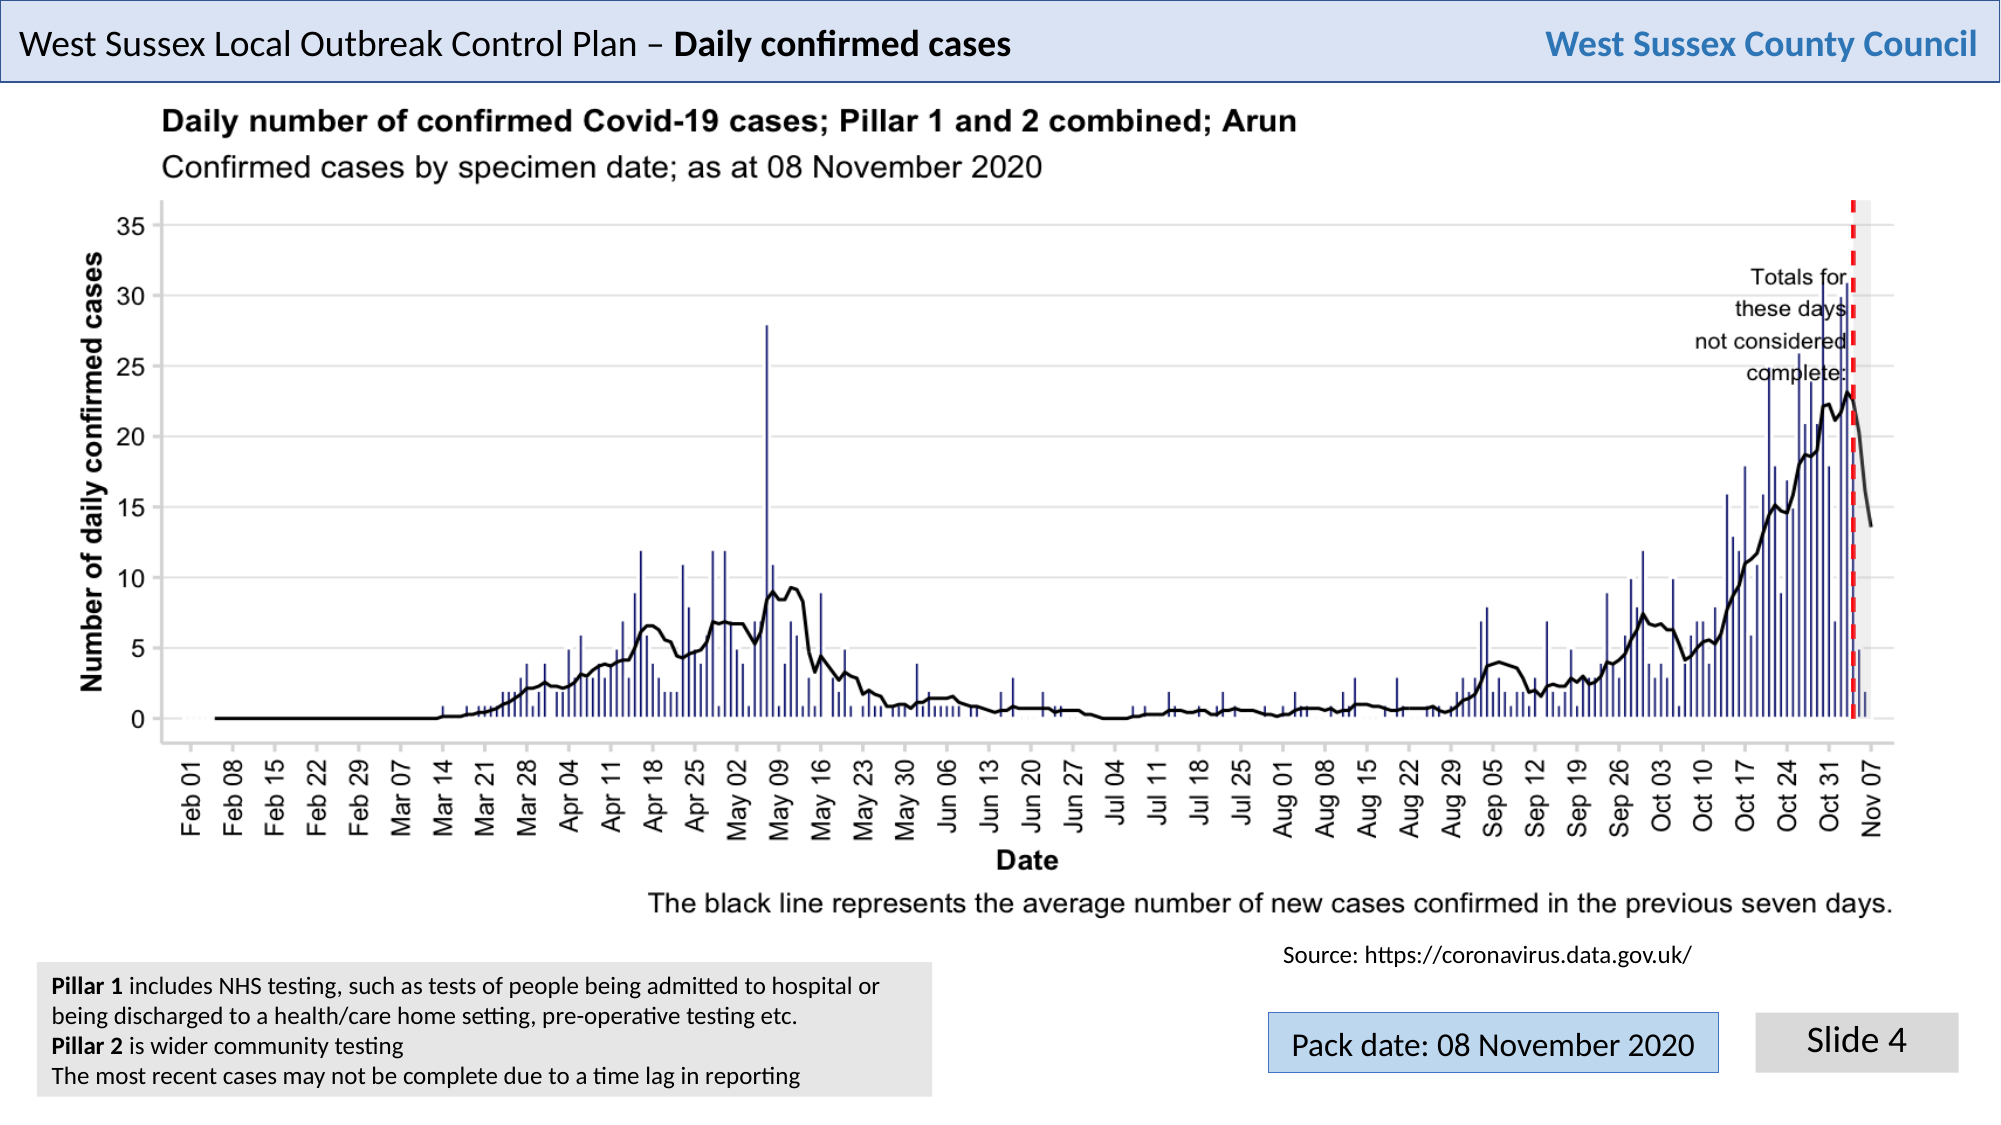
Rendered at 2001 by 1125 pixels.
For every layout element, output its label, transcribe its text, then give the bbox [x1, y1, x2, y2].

list Slide 4 [1755, 1012, 1959, 1073]
picture [63, 91, 1912, 935]
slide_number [1268, 1012, 1719, 1073]
list Source: https://coronavirus.data.gov.uk/ [1268, 935, 1912, 995]
